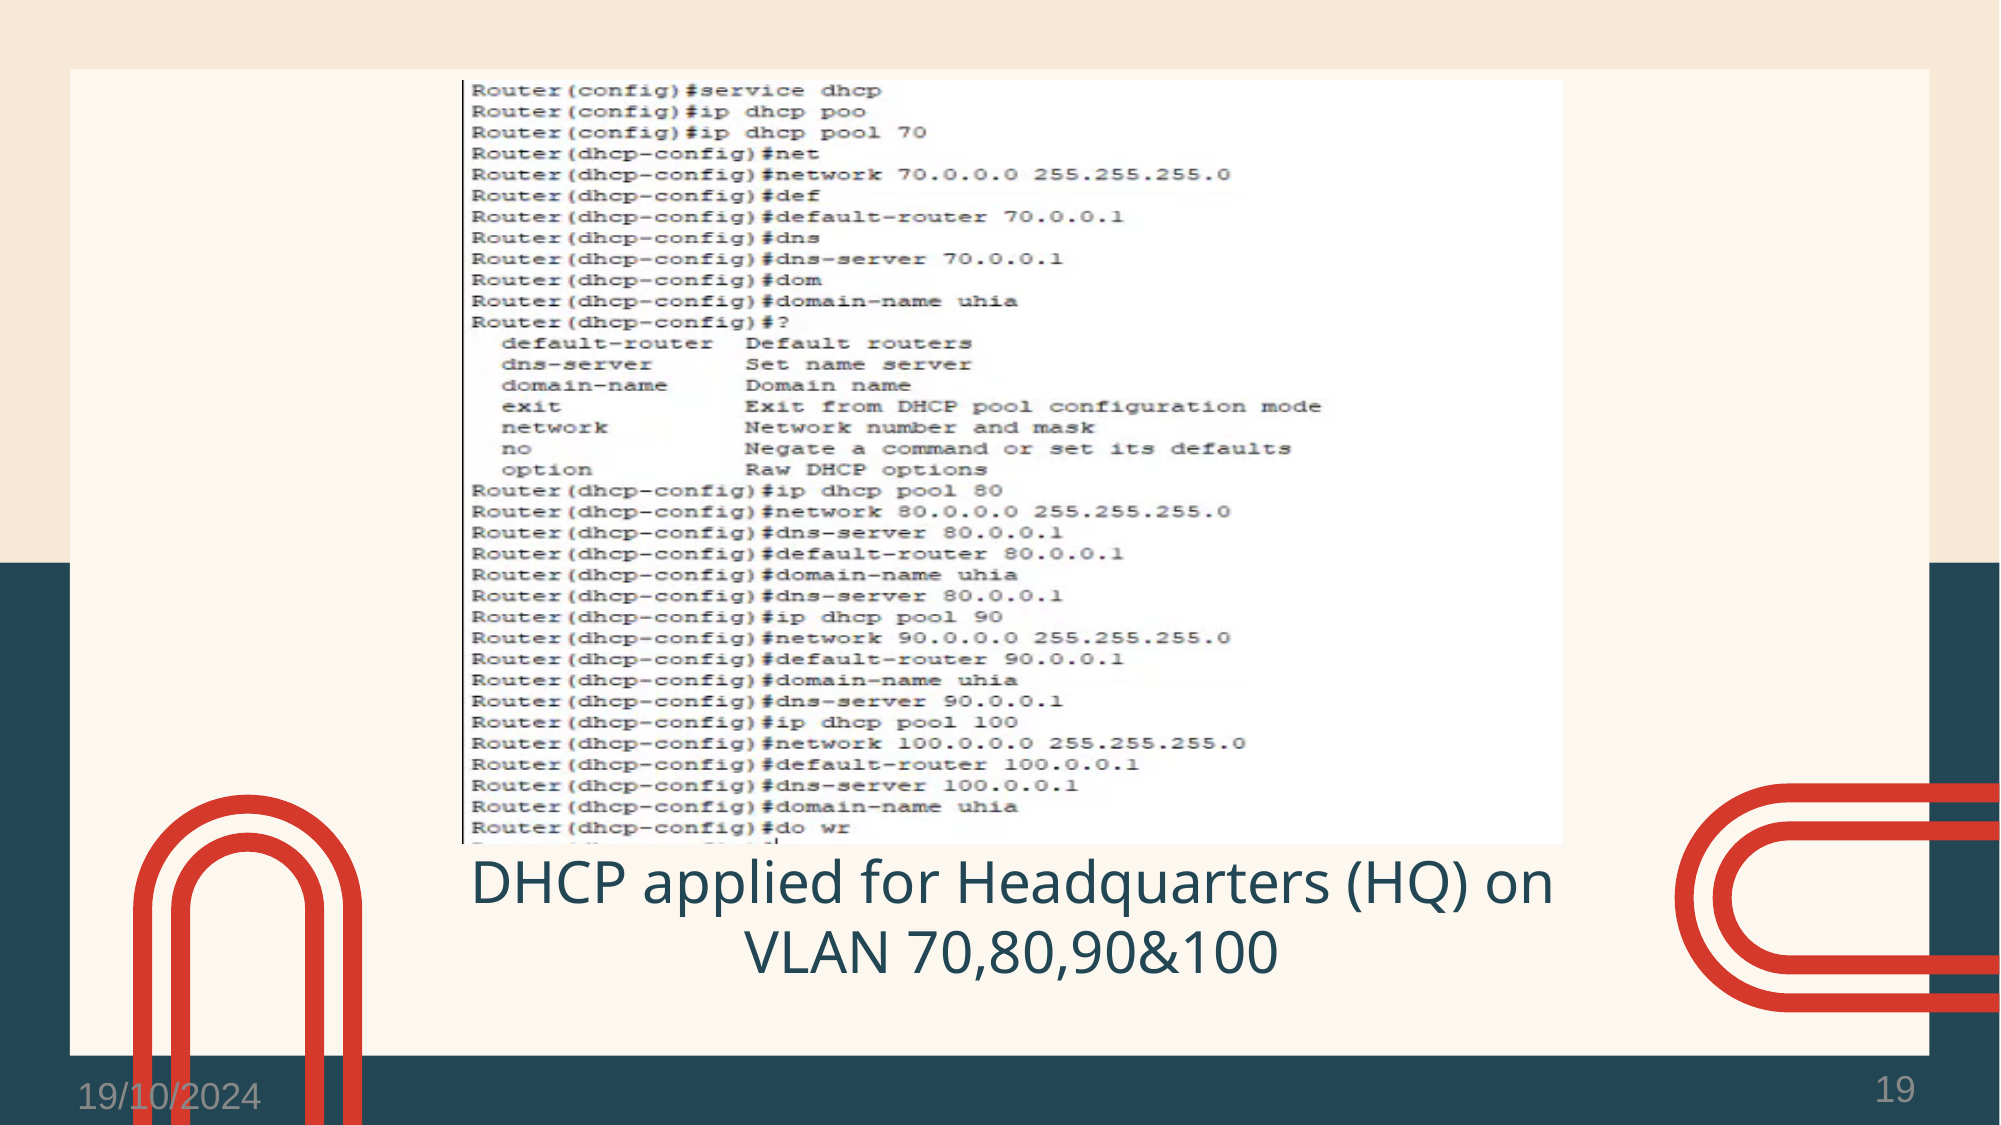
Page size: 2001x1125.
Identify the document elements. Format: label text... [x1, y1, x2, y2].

slide_number 19 [1868, 1066, 1924, 1125]
text_box DHCP applied for Headquarters (HQ) on VLAN 70,80,90&100 [374, 837, 1650, 993]
footer 19/10/2024 [75, 1073, 265, 1125]
picture [462, 80, 1563, 844]
